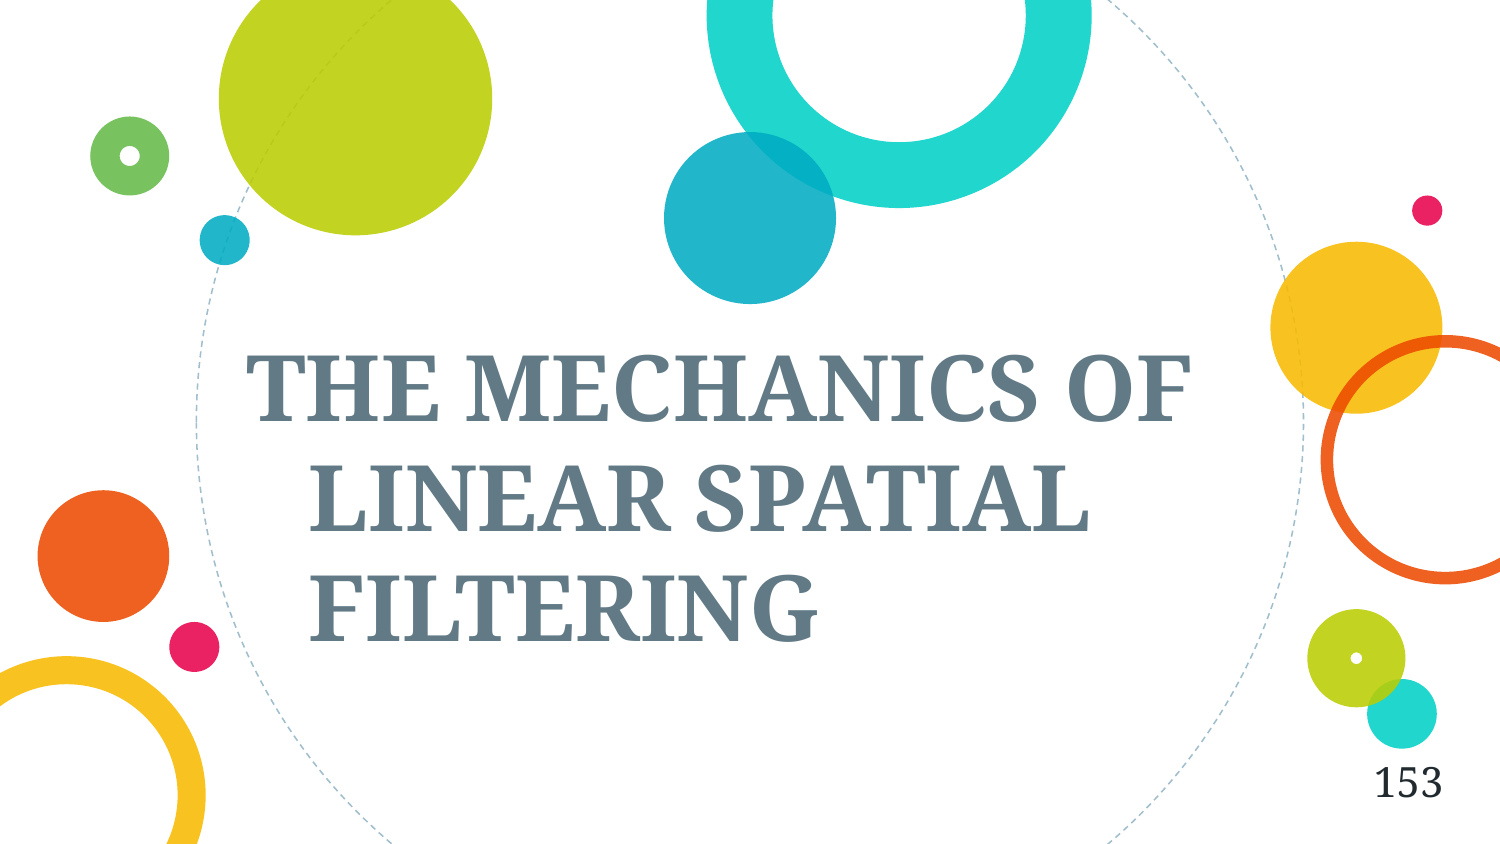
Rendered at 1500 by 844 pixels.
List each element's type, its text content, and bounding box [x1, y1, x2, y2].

slide_number 153 [1316, 740, 1500, 844]
list THE MECHANICS OF LINEAR SPATIAL FILTERING [218, 315, 1341, 657]
